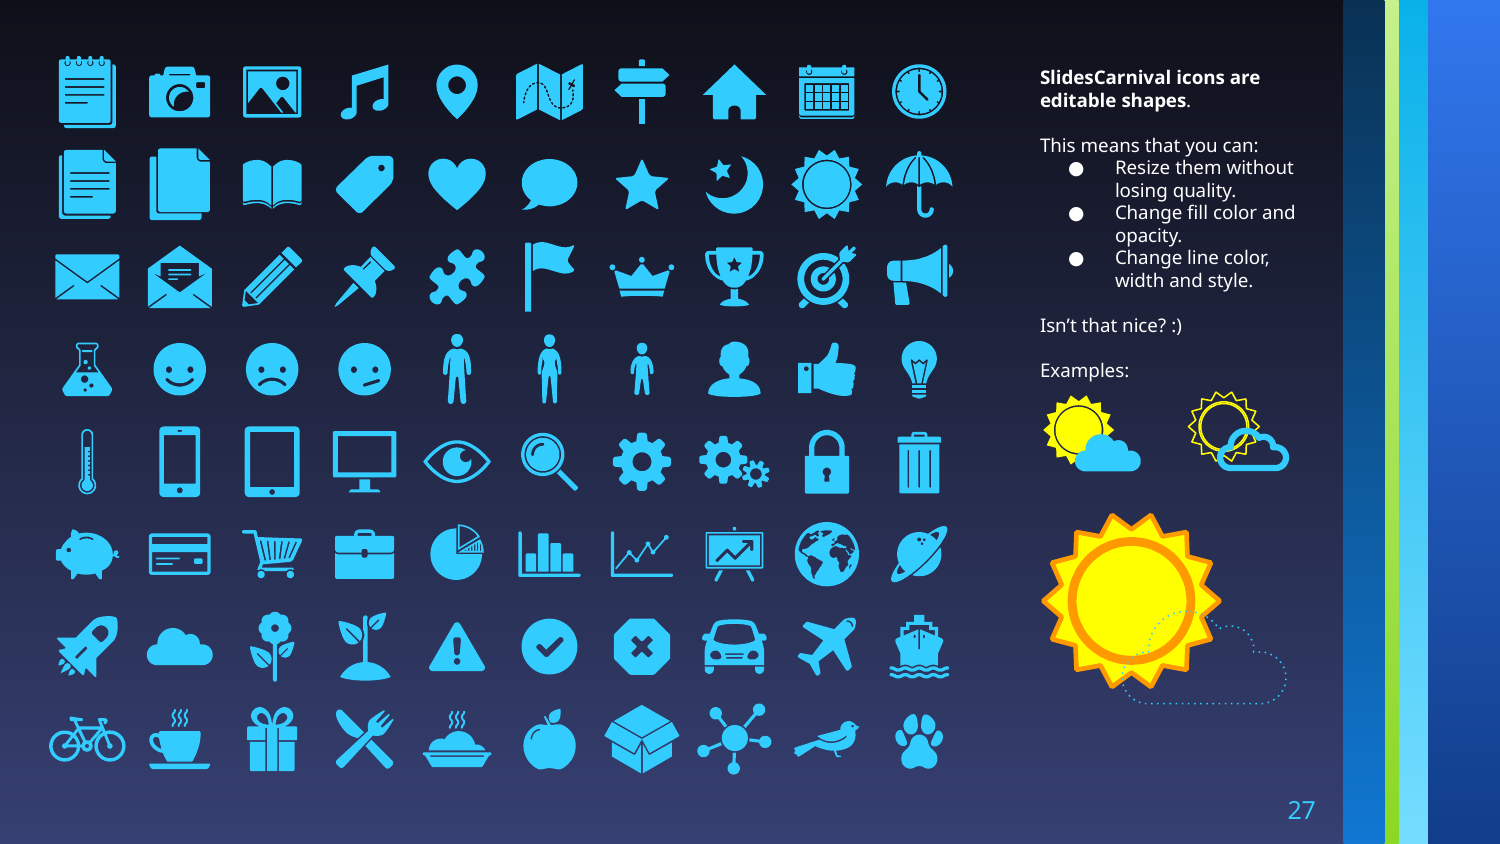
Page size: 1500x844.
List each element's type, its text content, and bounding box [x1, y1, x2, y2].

text_box [1116, 440, 1141, 472]
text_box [891, 64, 947, 119]
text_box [797, 342, 856, 397]
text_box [55, 254, 120, 300]
text_box [613, 618, 671, 675]
text_box [244, 426, 300, 498]
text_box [62, 342, 113, 397]
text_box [335, 709, 394, 769]
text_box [332, 430, 397, 493]
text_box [147, 245, 212, 309]
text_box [1042, 395, 1115, 465]
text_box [442, 333, 472, 405]
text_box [886, 244, 954, 306]
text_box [705, 156, 764, 214]
text_box [794, 522, 860, 587]
text_box [436, 64, 478, 120]
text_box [704, 247, 764, 307]
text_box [630, 342, 654, 396]
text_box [56, 615, 118, 678]
text_box SlidesCarnival icons are editable shapes. This means that you can: Resize them without losing quality. Change fill color and opacity. Change line color, width and style. Isn’t that nice? :) Examples: [1024, 51, 1318, 302]
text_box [791, 149, 863, 220]
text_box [889, 614, 950, 679]
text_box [246, 706, 298, 772]
text_box [340, 64, 389, 120]
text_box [518, 531, 581, 578]
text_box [422, 439, 492, 484]
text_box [524, 241, 575, 312]
text_box [335, 155, 394, 213]
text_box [520, 432, 579, 491]
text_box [697, 703, 772, 775]
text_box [890, 525, 948, 583]
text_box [701, 619, 767, 675]
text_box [242, 159, 302, 210]
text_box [885, 150, 953, 218]
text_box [699, 435, 770, 488]
text_box [612, 432, 672, 491]
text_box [78, 428, 97, 495]
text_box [430, 524, 484, 581]
text_box [804, 429, 850, 494]
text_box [1043, 514, 1220, 688]
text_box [148, 708, 211, 770]
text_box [242, 66, 302, 118]
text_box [705, 526, 764, 582]
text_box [609, 256, 675, 297]
text_box [616, 159, 668, 210]
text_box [148, 533, 211, 576]
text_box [241, 529, 303, 579]
text_box [521, 159, 578, 210]
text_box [149, 148, 211, 221]
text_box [537, 334, 562, 404]
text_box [249, 611, 295, 682]
text_box [338, 343, 391, 396]
text_box [708, 341, 761, 397]
text_box [429, 622, 485, 672]
text_box [797, 617, 856, 676]
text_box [897, 431, 942, 494]
text_box [146, 628, 213, 666]
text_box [610, 531, 674, 578]
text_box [58, 55, 116, 129]
text_box [1127, 626, 1286, 704]
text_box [895, 713, 944, 769]
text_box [1188, 391, 1260, 462]
text_box [159, 426, 201, 498]
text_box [523, 708, 576, 770]
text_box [241, 246, 303, 308]
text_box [614, 59, 670, 125]
text_box [702, 64, 767, 120]
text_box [901, 340, 938, 399]
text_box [515, 63, 584, 121]
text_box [334, 529, 395, 580]
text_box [603, 704, 680, 774]
text_box [55, 529, 120, 580]
text_box [1262, 436, 1286, 468]
text_box [153, 343, 206, 396]
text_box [148, 66, 211, 118]
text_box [798, 64, 855, 120]
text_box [797, 245, 857, 309]
text_box [49, 716, 126, 762]
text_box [422, 710, 492, 768]
text_box [429, 249, 485, 305]
text_box [428, 158, 486, 211]
slide_number 27 [1241, 779, 1332, 844]
text_box [521, 618, 578, 675]
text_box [58, 149, 116, 220]
text_box [794, 721, 860, 758]
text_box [334, 246, 396, 308]
text_box [245, 343, 299, 396]
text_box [338, 612, 391, 681]
